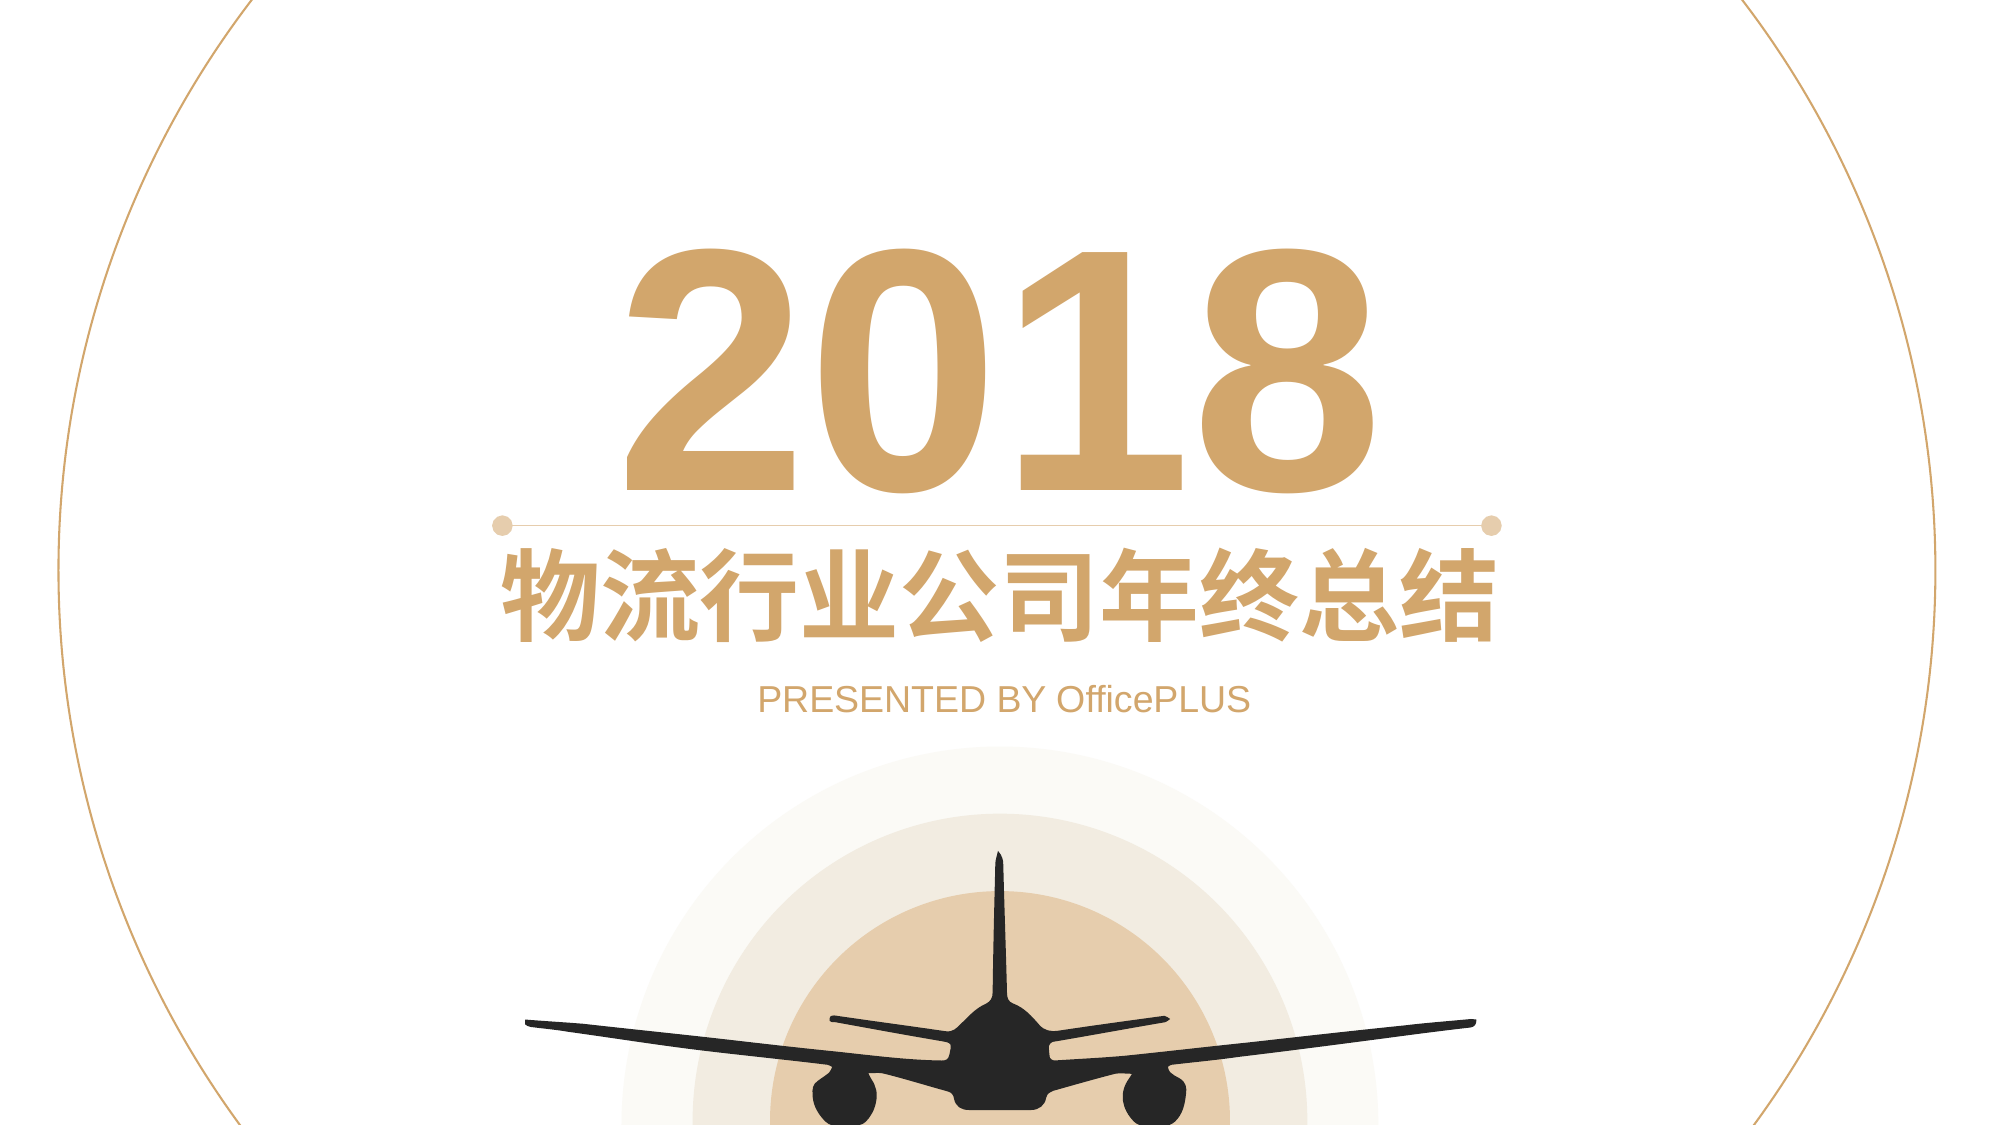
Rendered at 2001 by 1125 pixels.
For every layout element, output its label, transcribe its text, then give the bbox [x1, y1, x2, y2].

list 2018 [545, 184, 1455, 540]
list PRESENTED BY OfficePLUS [550, 673, 1459, 730]
list 物流行业公司年终总结 [431, 540, 1569, 665]
